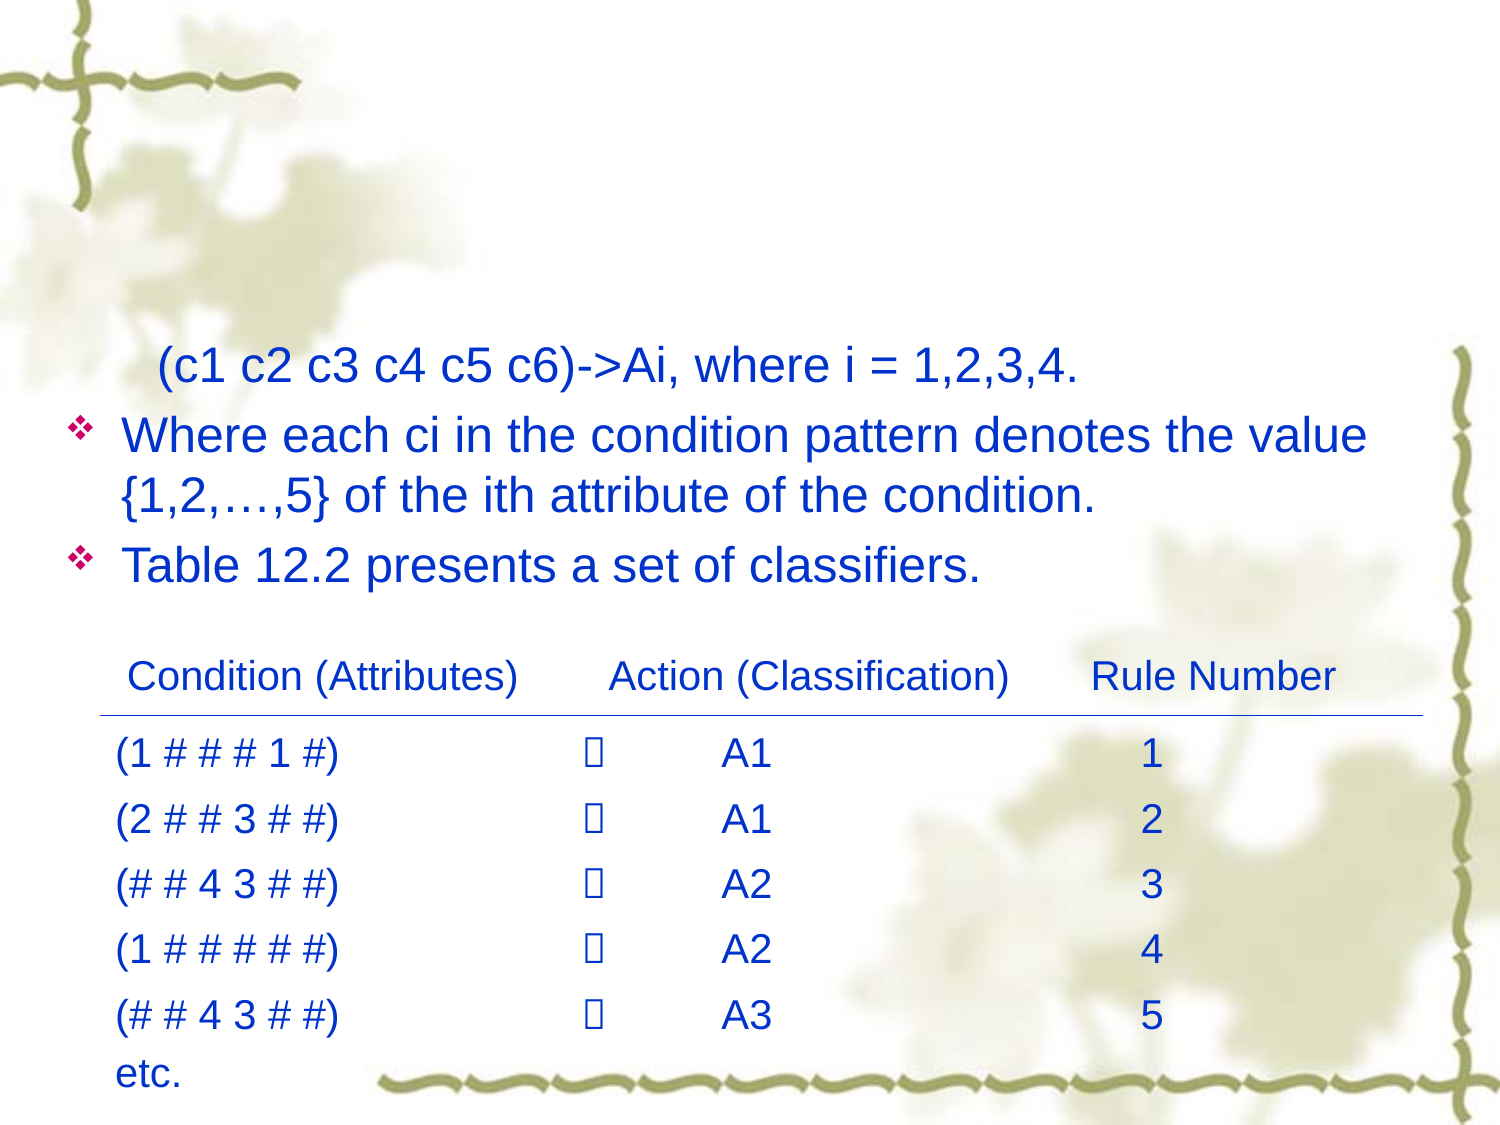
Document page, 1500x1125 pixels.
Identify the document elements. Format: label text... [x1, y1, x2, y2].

list (c1 c2 c3 c4 c5 c6)->Ai, where i = 1,2,3,4. Where each ci in the condition pattern denotes the value {1,2,…,5} of the ith attribute of the condition. Table 12.2 presents a set of classifiers. [49, 324, 1436, 658]
table_header Condition (Attributes) Action (Classification) Rule Number [100, 645, 1423, 715]
picture [0, 0, 1500, 1125]
table_cell (1 # # # 1 #)  A1 1 (2 # # 3 # #)  A1 2 (# # 4 3 # #)  A2 3 (1 # # # # #)  A2 4 (# # 4 3 # #)  A3 5 etc. [100, 716, 1423, 1104]
